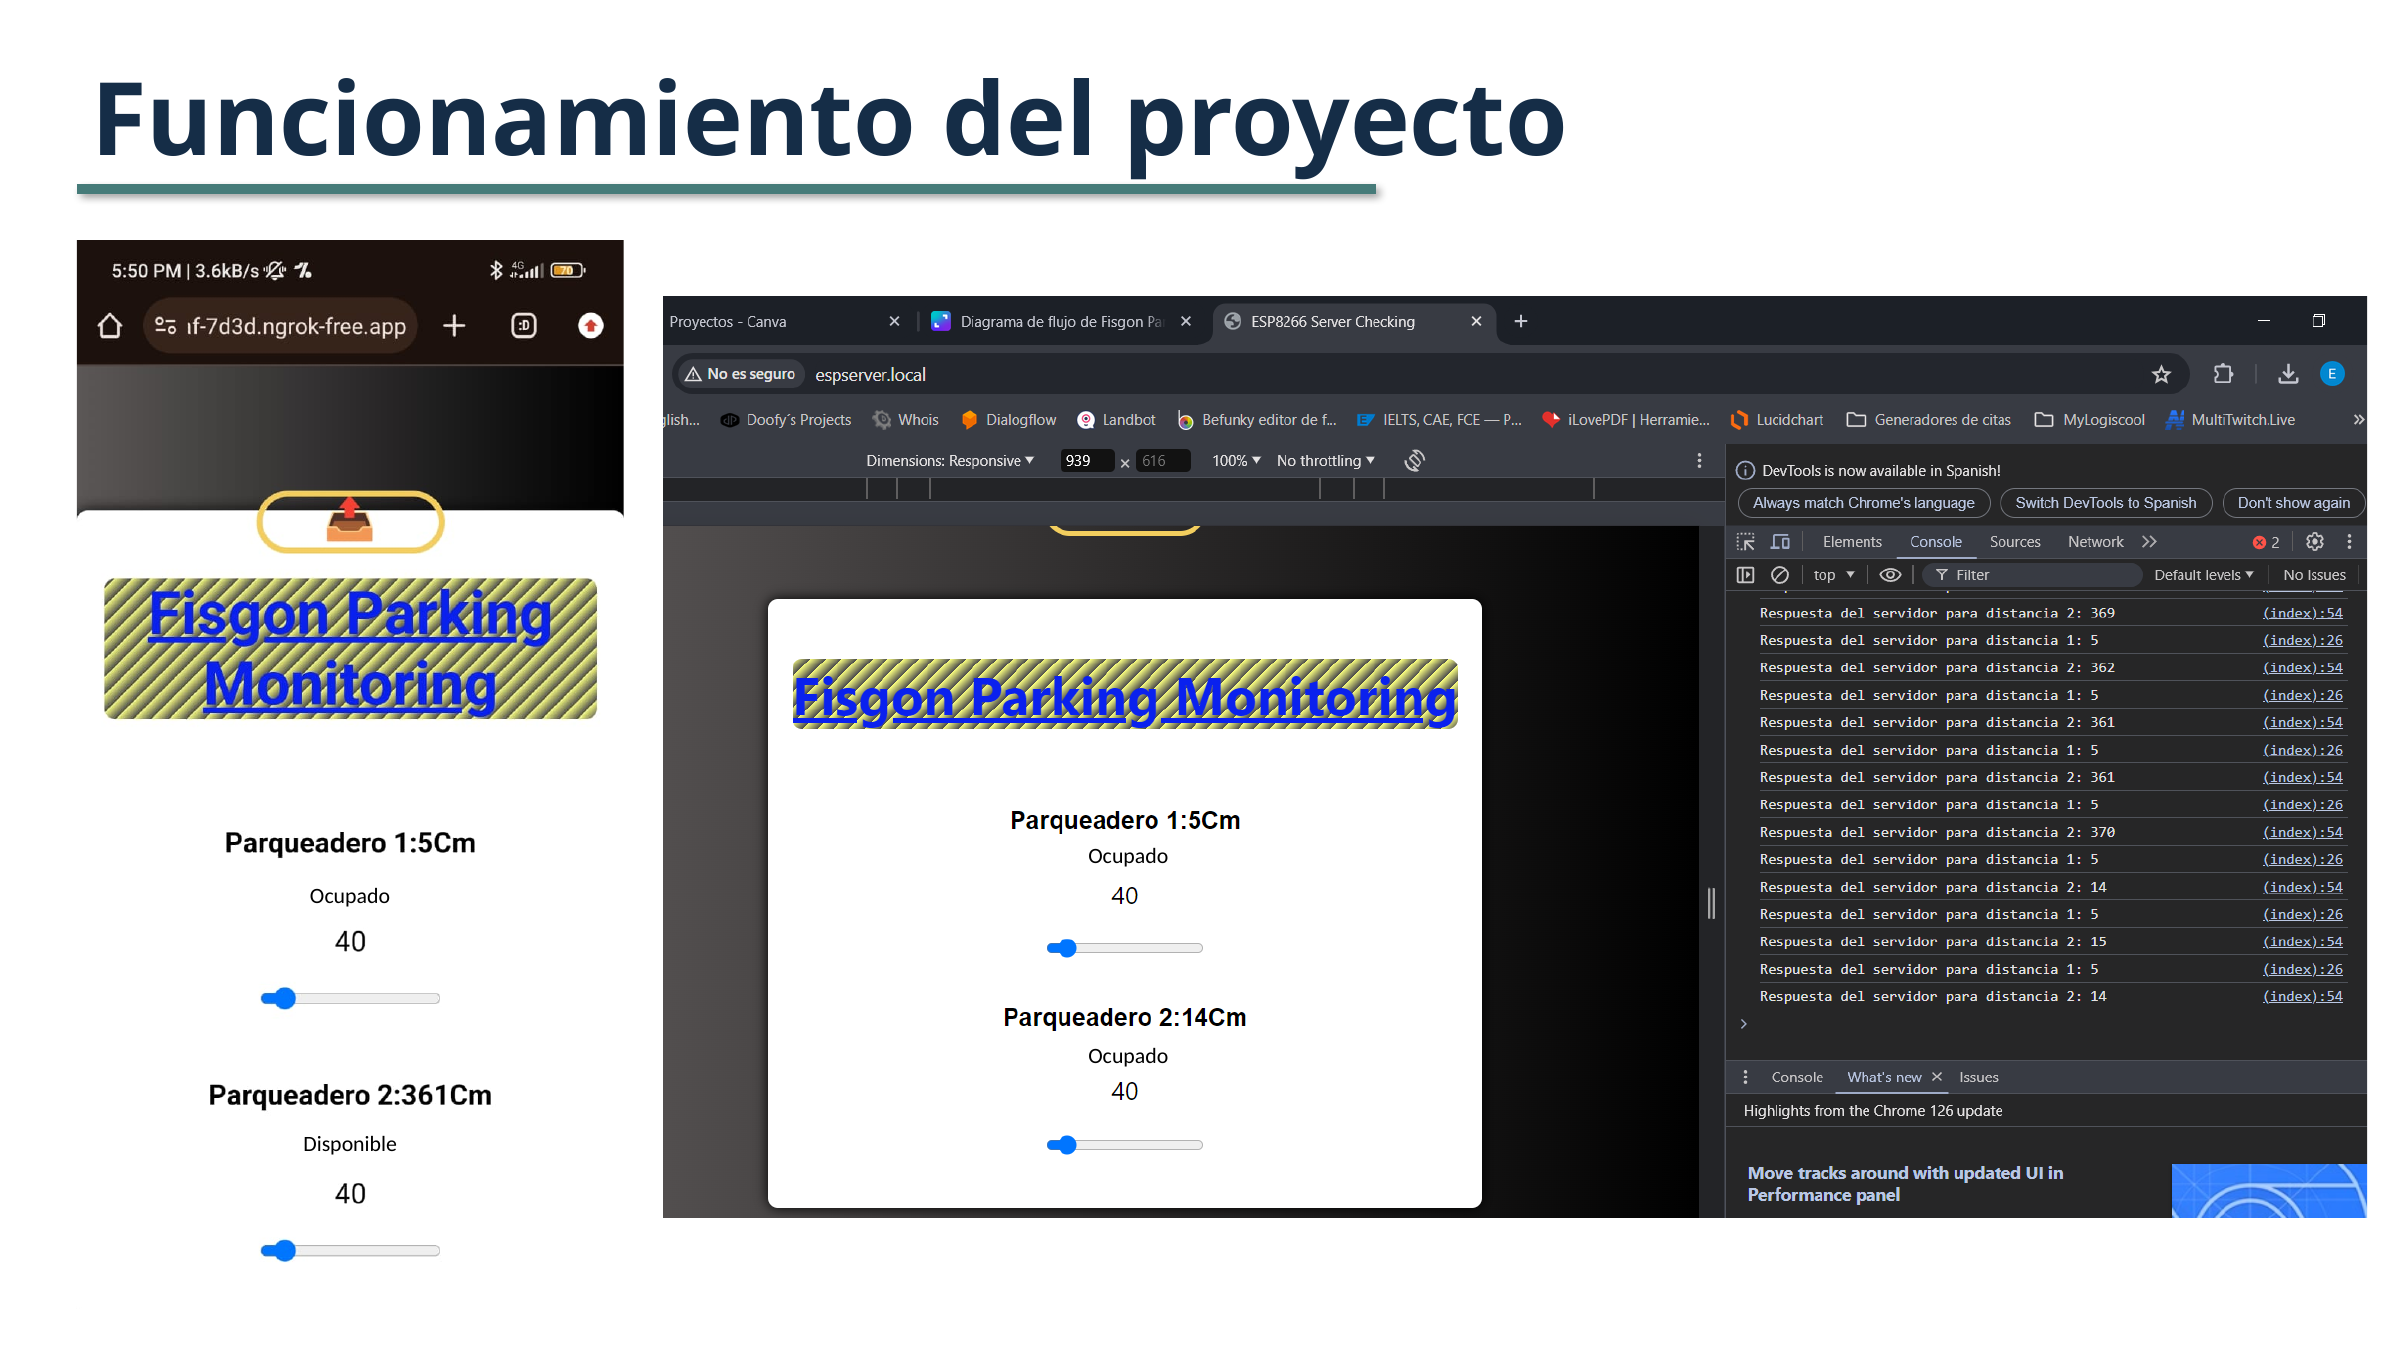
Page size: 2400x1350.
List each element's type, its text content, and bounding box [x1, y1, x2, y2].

picture [76, 240, 624, 1309]
picture [663, 296, 2368, 1218]
text_box Funcionamiento del proyecto [76, 41, 1090, 184]
